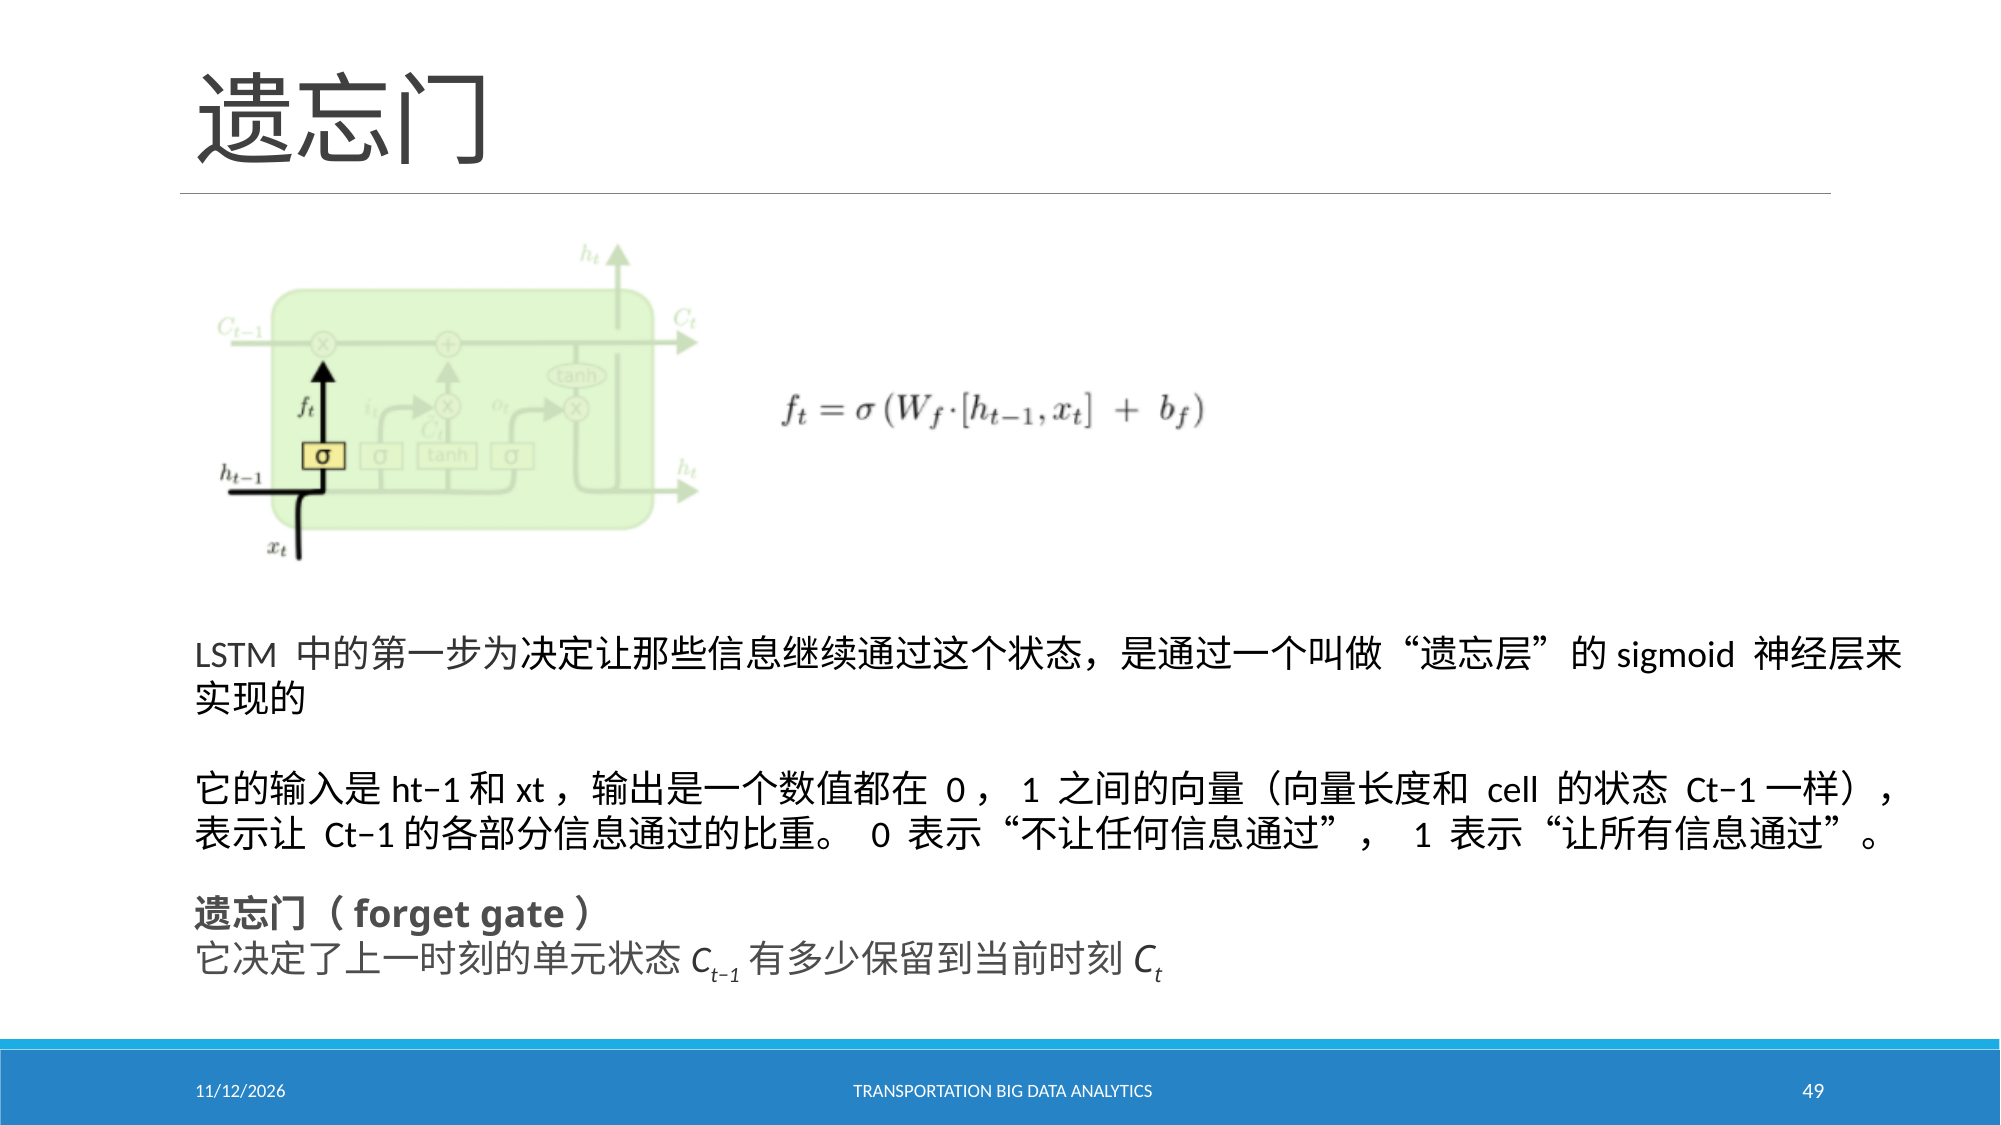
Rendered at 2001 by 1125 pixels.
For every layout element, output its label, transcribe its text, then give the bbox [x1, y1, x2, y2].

picture [179, 223, 1220, 584]
text_box LSTM 中的第一步为决定让那些信息继续通过这个状态，是通过一个叫做“遗忘层”的sigmoid 神经层来实现的 它的输入是ht−1和xt，输出是一个数值都在 0，1 之间的向量（向量长度和 cell 的状态 Ct−1一样），表示让 Ct−1的各部分信息通过的比重。 0 表示“不让任何信息通过”， 1 表示“让所有信息通过”。 [179, 622, 1952, 953]
slide_number 49 [1624, 1059, 1840, 1120]
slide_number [180, 1059, 586, 1120]
footer Transportation Big Data Analytics [609, 1059, 1401, 1120]
title 遗忘门 [180, 20, 1830, 185]
text_box 遗忘门（forget gate） 它决定了上一时刻的单元状态Ct−1有多少保留到当前时刻Ct [179, 882, 1830, 994]
